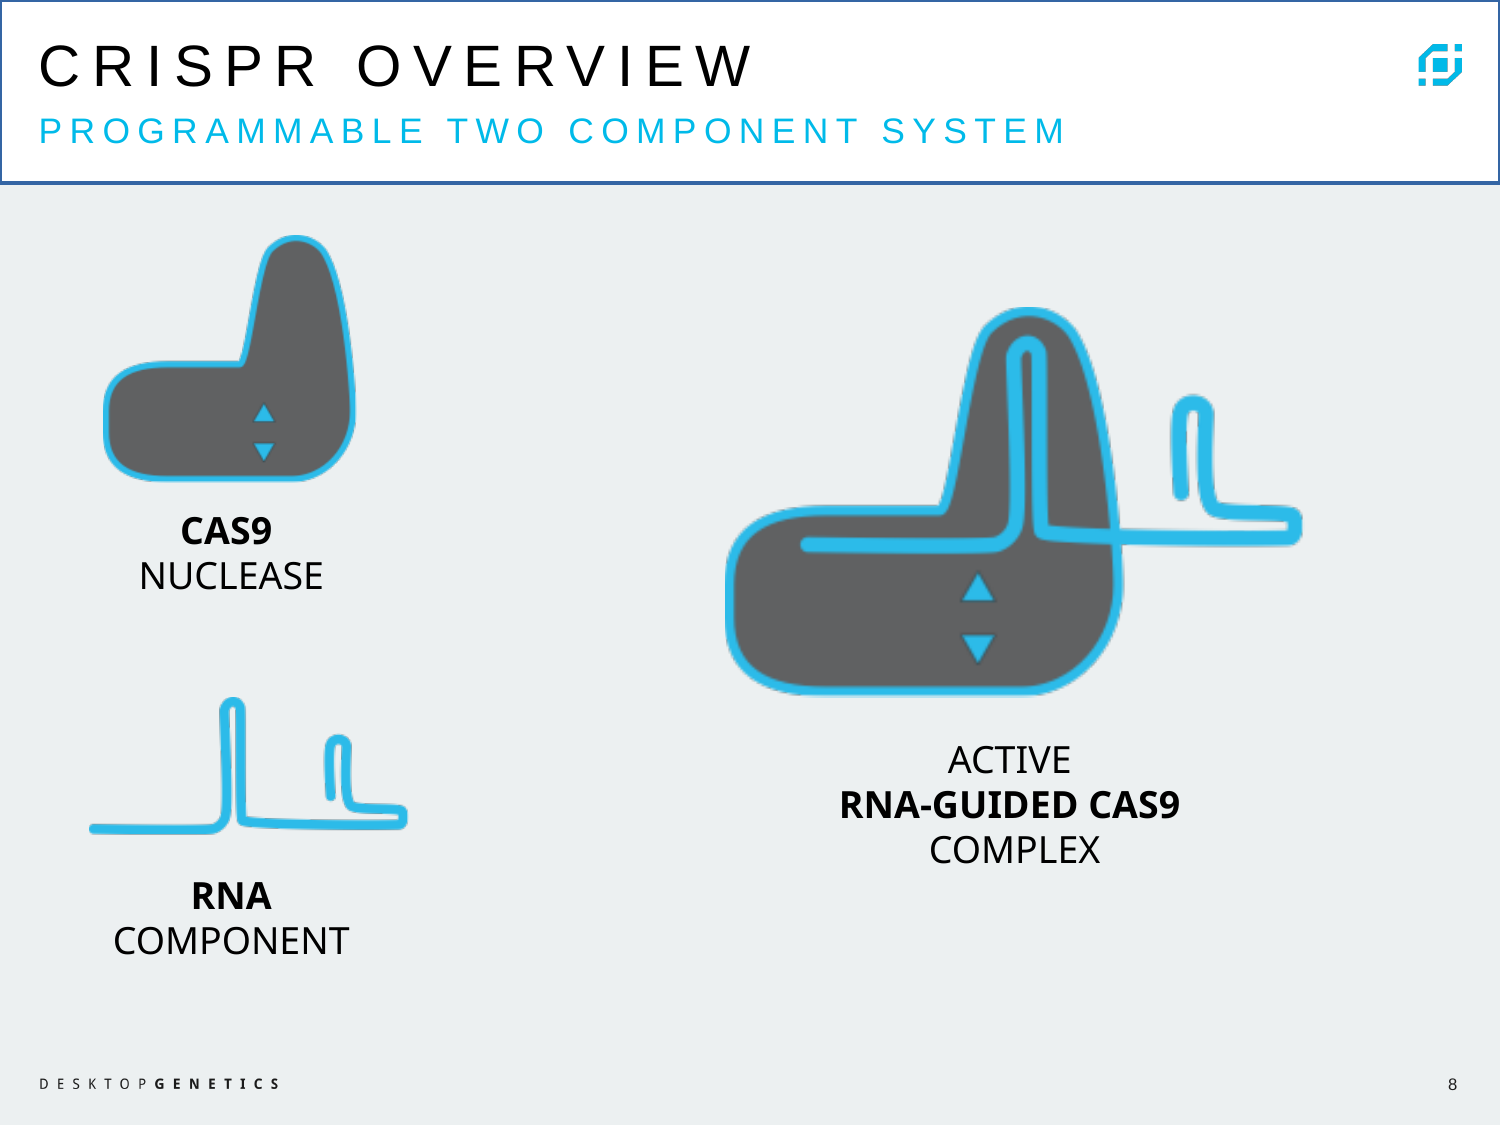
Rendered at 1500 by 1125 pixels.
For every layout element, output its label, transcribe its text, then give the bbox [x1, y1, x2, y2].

list PROGRAMMABLE TWO COMPONENT SYSTEM [27, 102, 1130, 175]
list CRISPR OVERVIEW [28, 23, 1130, 102]
slide_number 8 [1442, 1073, 1464, 1094]
text_box CAS9 NUCLEASE [89, 500, 373, 603]
picture [1418, 44, 1431, 56]
text_box ACTIVE RNA-GUIDED CAS9 COMPLEX [730, 729, 1300, 877]
picture [1418, 44, 1462, 89]
picture [89, 697, 409, 836]
picture [103, 235, 357, 483]
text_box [724, 306, 1305, 698]
text_box RNA COMPONENT [89, 865, 373, 969]
